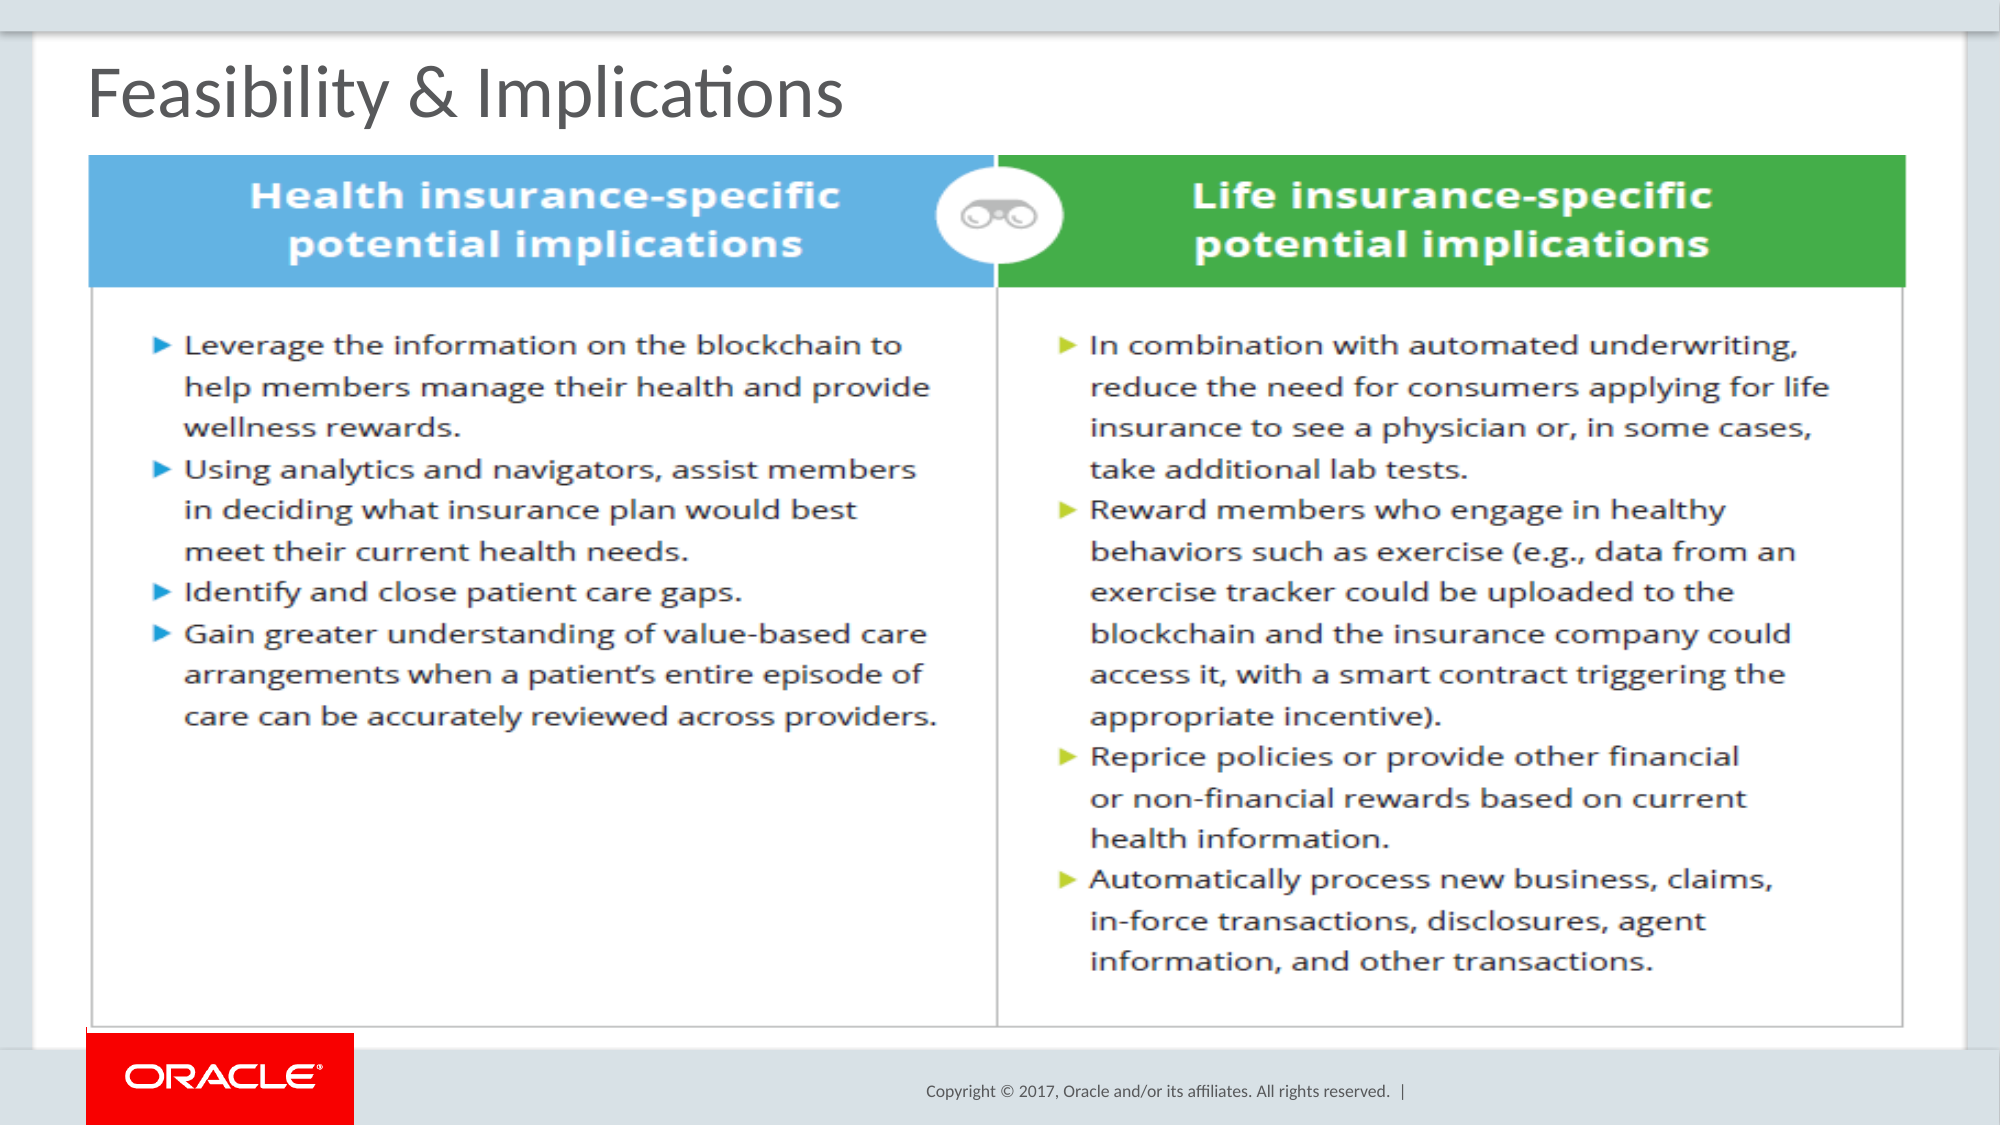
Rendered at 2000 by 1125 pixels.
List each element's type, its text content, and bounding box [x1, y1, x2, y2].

title Feasibility & Implications [87, 43, 1913, 133]
picture [86, 154, 1913, 1125]
